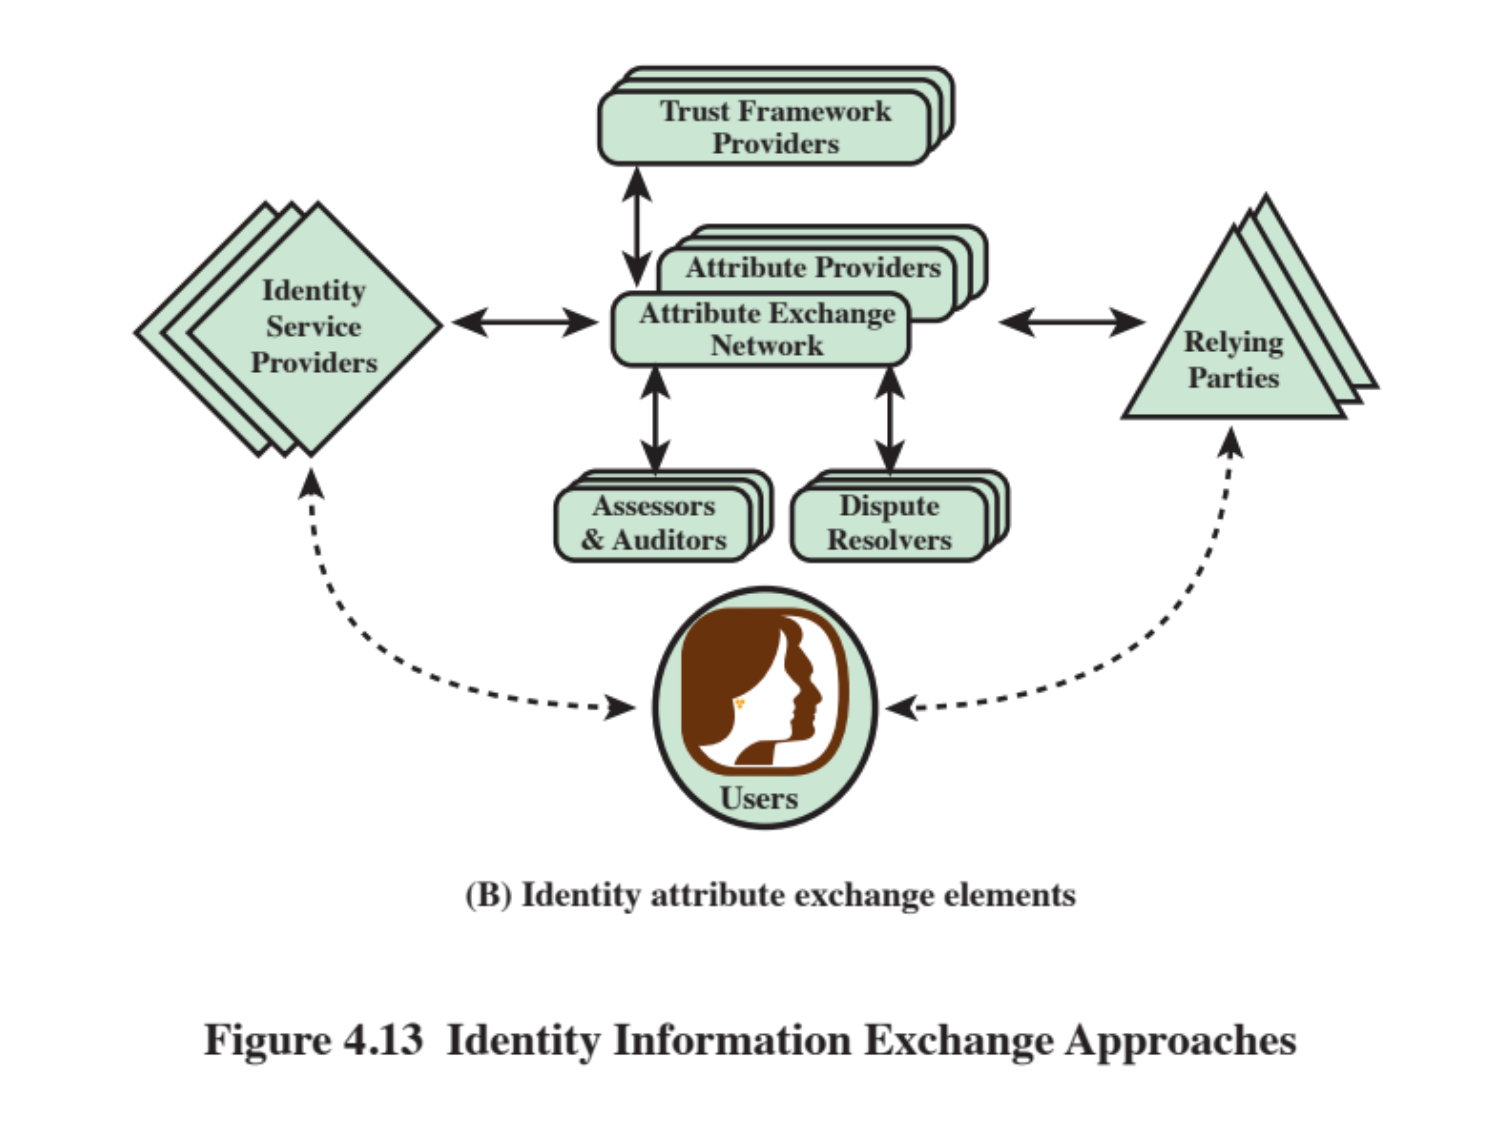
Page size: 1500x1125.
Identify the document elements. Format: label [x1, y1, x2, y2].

picture [100, 30, 1417, 1090]
